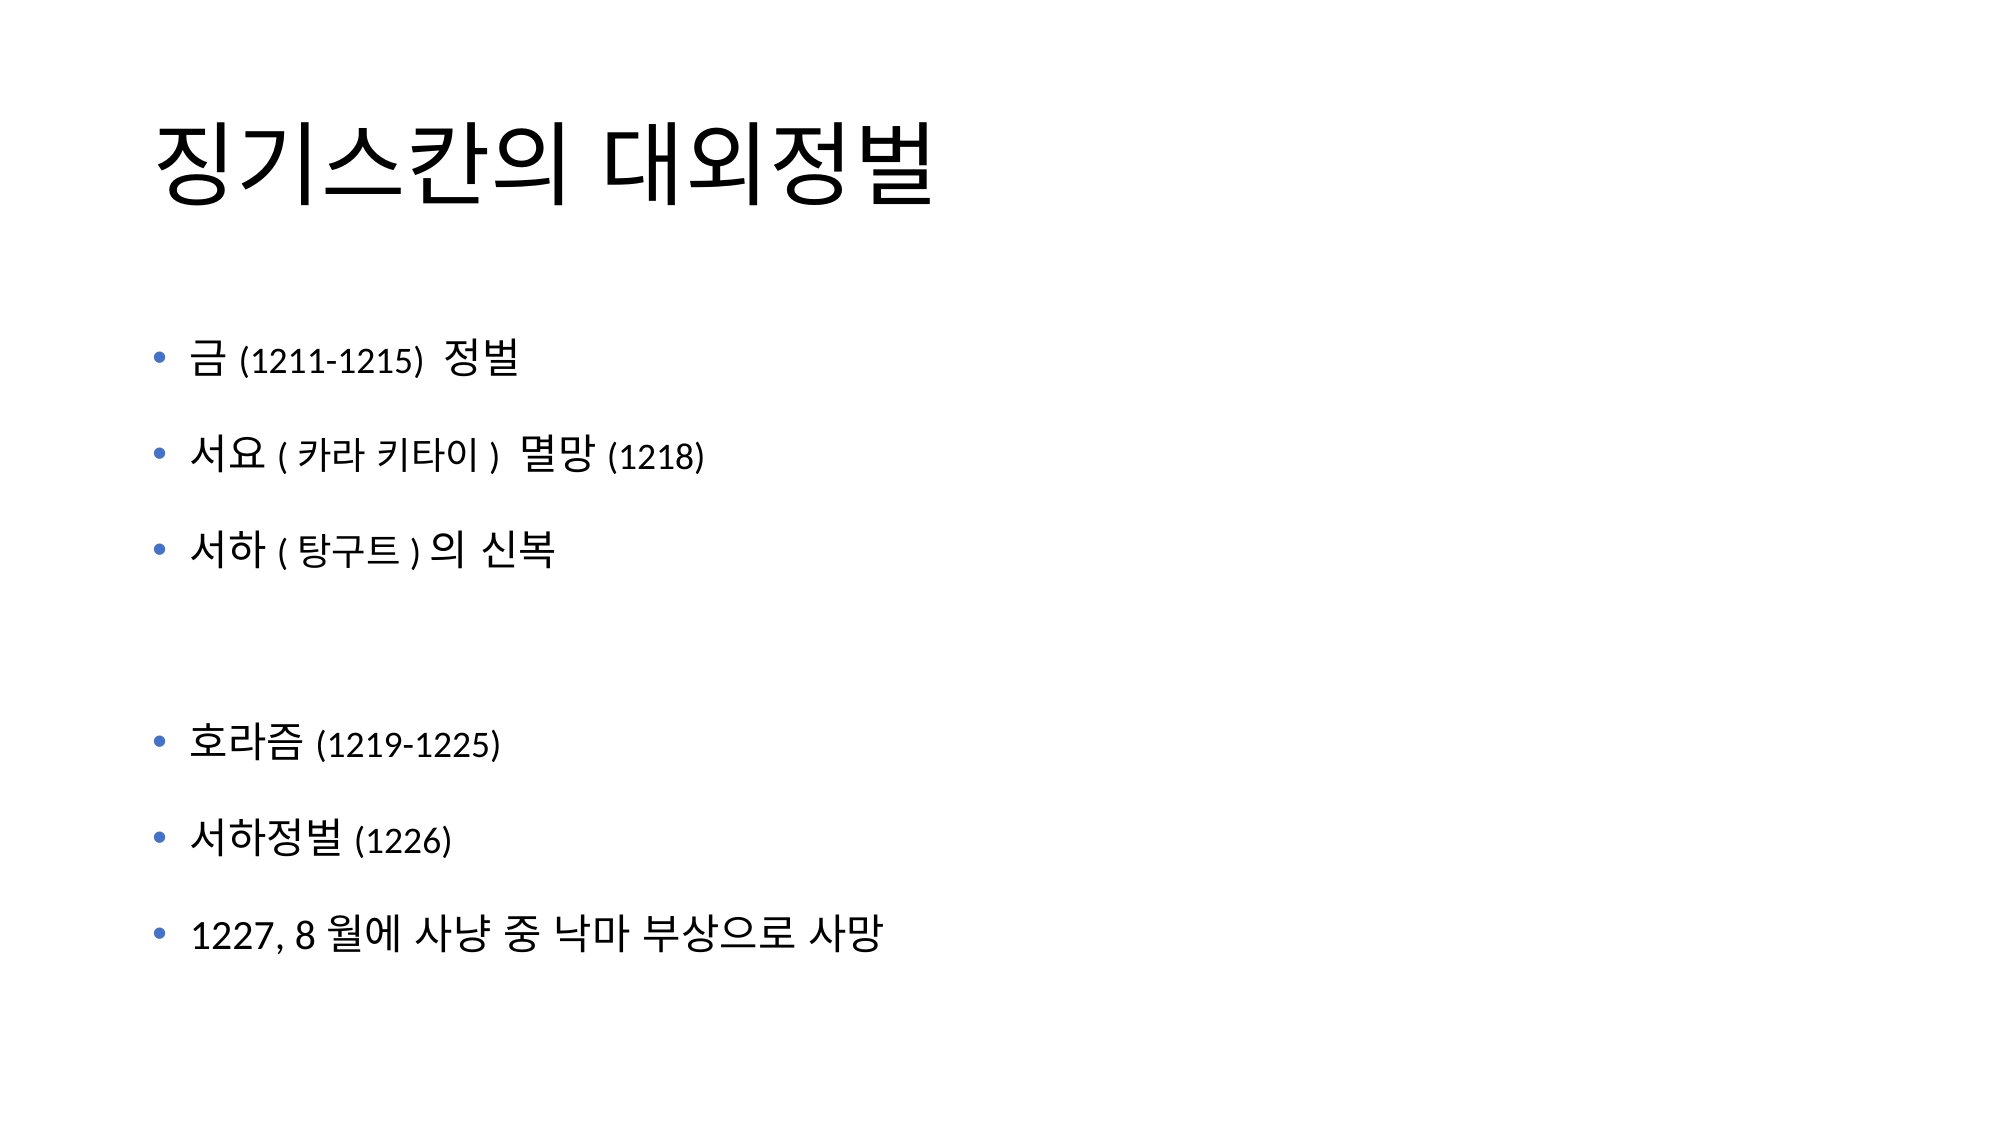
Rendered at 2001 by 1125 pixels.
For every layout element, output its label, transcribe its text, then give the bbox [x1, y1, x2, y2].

title 징기스칸의 대외정벌 [137, 59, 1863, 278]
list 금(1211-1215) 정벌 서요(카라 키타이) 멸망(1218) 서하(탕구트)의 신복 호라즘(1219-1225) 서하정벌(1226) 1227, 8월에 사냥 중 낙마 부상으로 사망 [137, 299, 1863, 1014]
